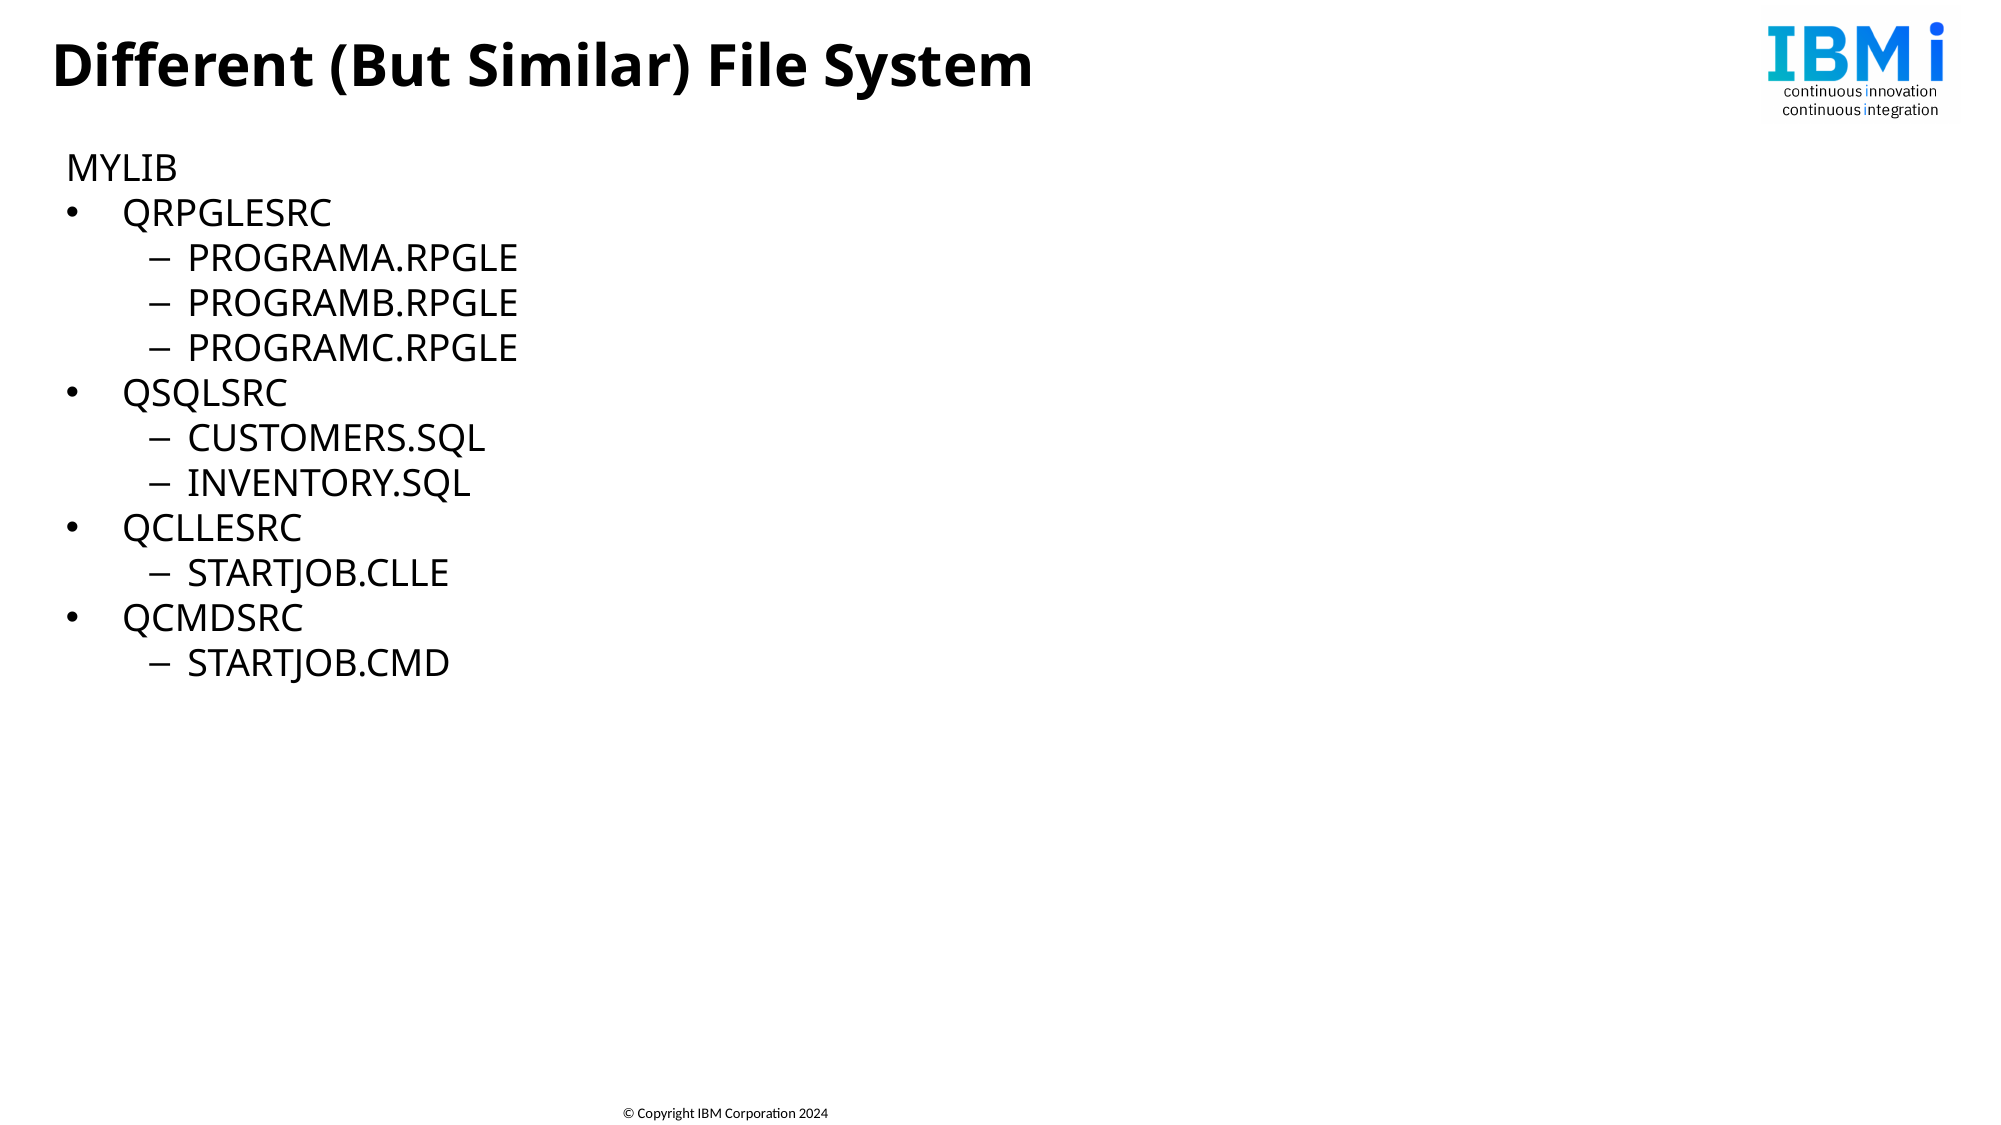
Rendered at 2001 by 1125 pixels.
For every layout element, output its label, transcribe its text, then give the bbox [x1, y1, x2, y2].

title Different (But Similar) File System [51, 36, 1721, 101]
picture [1761, 5, 1961, 124]
list MYLIB QRPGLESRC PROGRAMA.RPGLE PROGRAMB.RPGLE PROGRAMC.RPGLE QSQLSRC CUSTOMERS.SQL INVENTORY.SQL QCLLESRC STARTJOB.CLLE QCMDSRC STARTJOB.CMD [51, 136, 1934, 1025]
